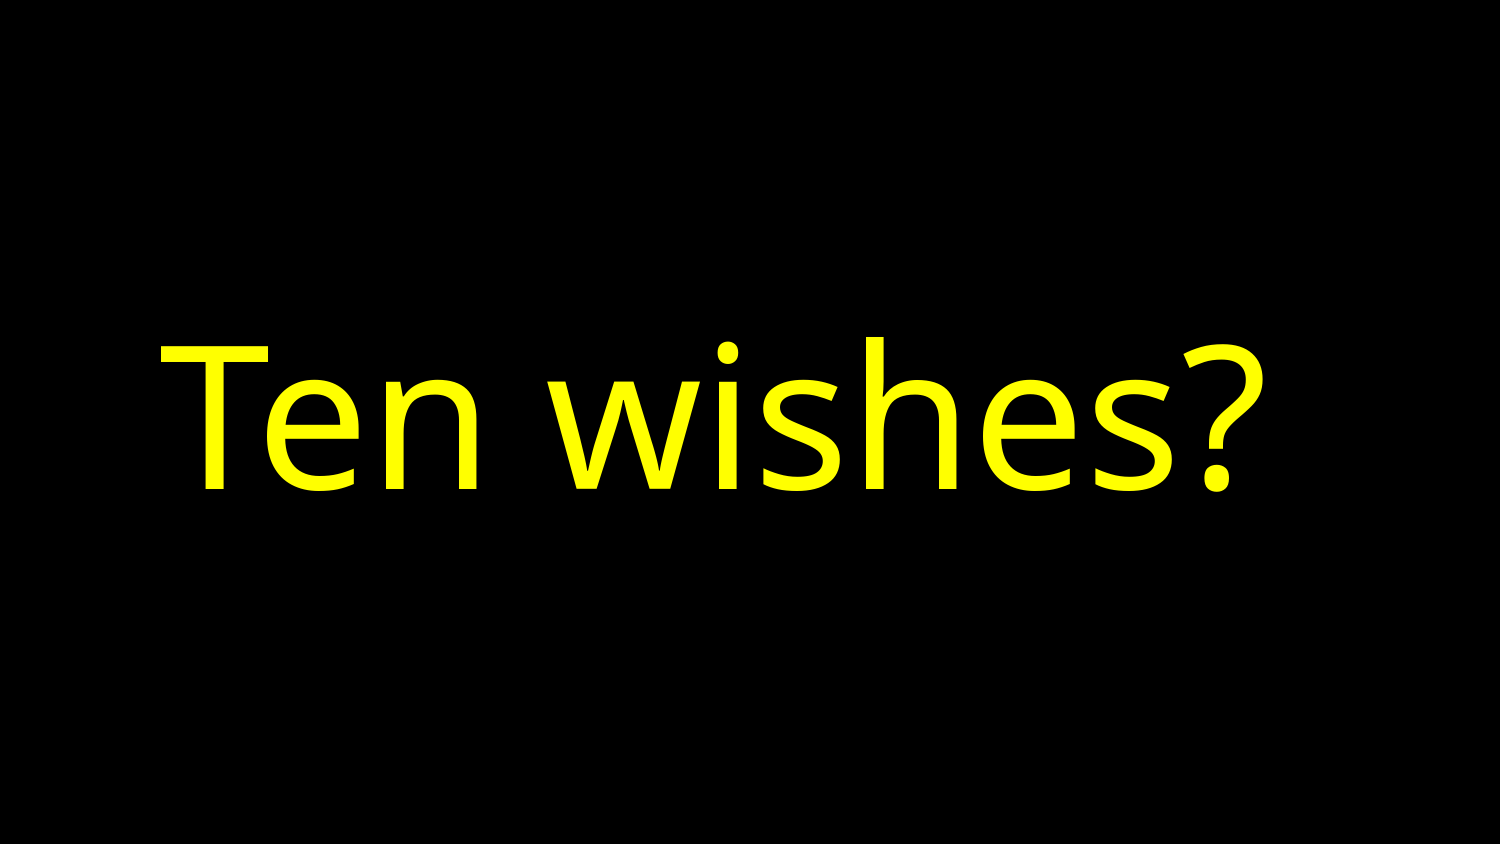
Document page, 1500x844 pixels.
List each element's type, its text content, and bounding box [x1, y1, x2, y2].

text_box Ten wishes? [144, 274, 1304, 380]
